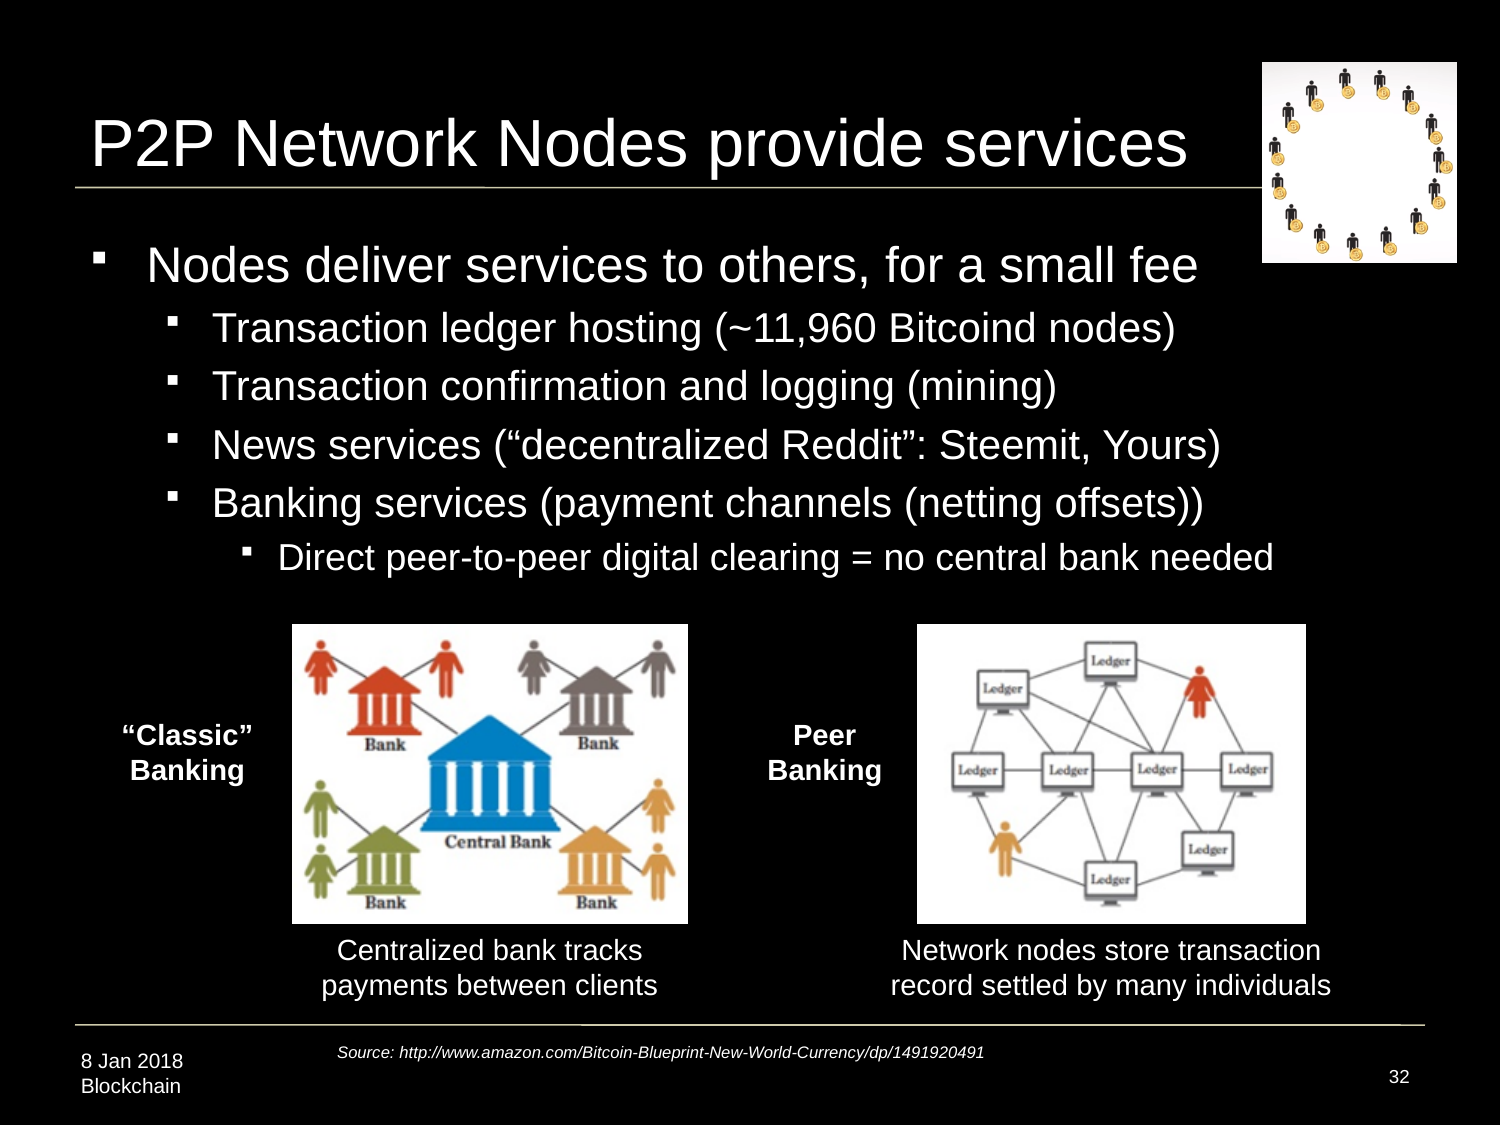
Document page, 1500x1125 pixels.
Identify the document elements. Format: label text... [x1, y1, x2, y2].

text_box Peer Banking [737, 709, 912, 794]
title P2P Network Nodes provide services [75, 45, 1425, 188]
text_box “Classic” Banking [62, 709, 287, 794]
picture [292, 624, 689, 924]
list Nodes deliver services to others, for a small fee Transaction ledger hosting (~11,960 Bitcoind nodes) Transaction confirmation and logging (mining) News services (“decentralized Reddit”: Steemit, Yours) Banking services (payment channels (netting offsets)) Direct peer-to-peer digital clearing = no central bank needed [75, 224, 1335, 558]
text_box Centralized bank tracks payments between clients [287, 926, 693, 1009]
text_box Network nodes store transaction record settled by many individuals [873, 924, 1350, 1009]
picture [1262, 62, 1457, 263]
text_box Source: http://www.amazon.com/Bitcoin-Blueprint-New-World-Currency/dp/1491920491 [322, 1038, 1335, 1088]
slide_number 31 [862, 1037, 1425, 1103]
picture [917, 624, 1306, 924]
